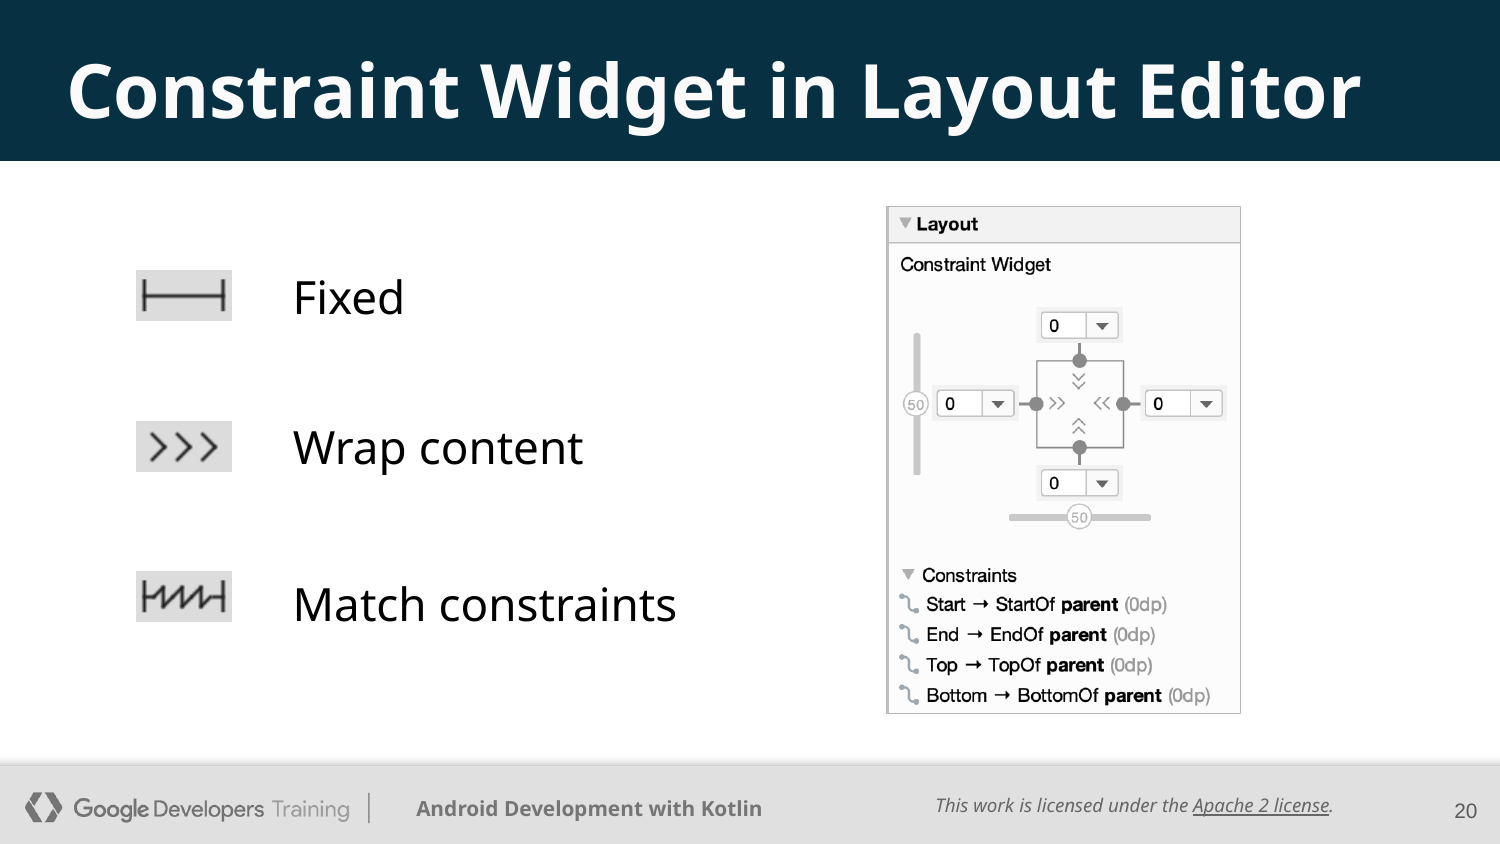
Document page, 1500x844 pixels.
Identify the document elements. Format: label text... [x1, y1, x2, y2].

slide_number 20 [1402, 777, 1493, 842]
text_box Wrap content [277, 422, 799, 470]
picture [0, 161, 1500, 844]
text_box Fixed [277, 272, 668, 320]
title Constraint Widget in Layout Editor [51, 28, 1449, 122]
text_box Match constraints [277, 578, 882, 627]
